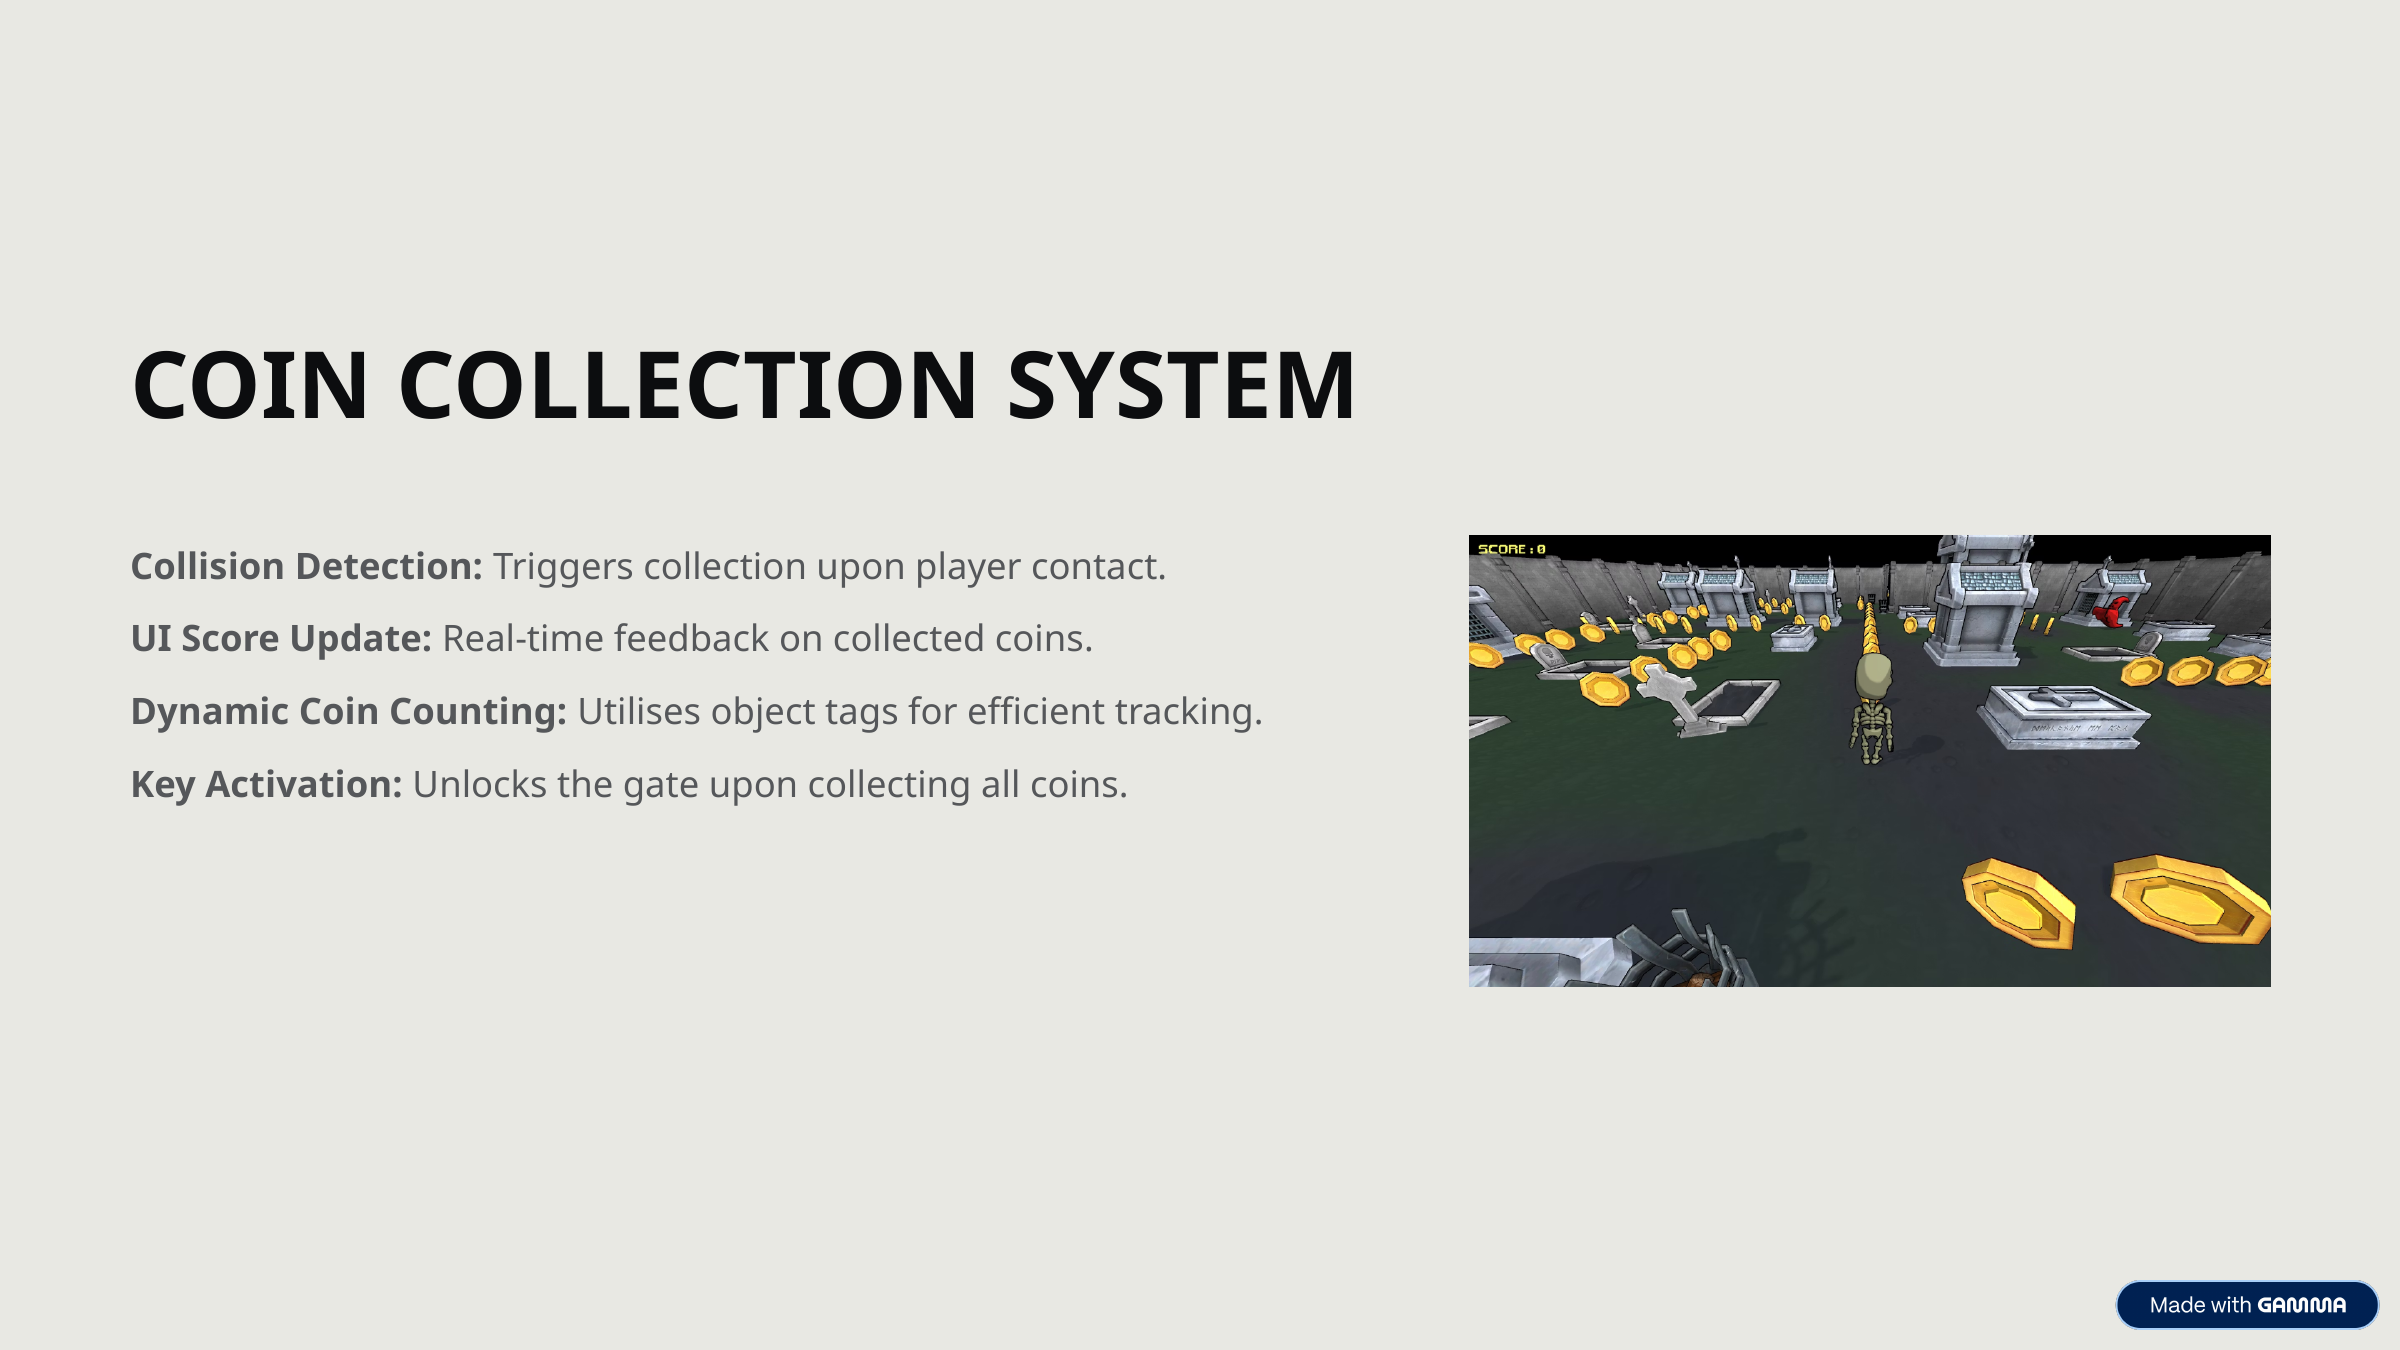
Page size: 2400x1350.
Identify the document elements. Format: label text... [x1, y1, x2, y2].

picture [2106, 1271, 2389, 1339]
picture [1469, 535, 2271, 987]
text_box UI Score Update: Real-time feedback on collected coins. [130, 599, 1378, 660]
text_box Dynamic Coin Counting: Utilises object tags for efficient tracking. [130, 672, 1378, 732]
text_box Key Activation: Unlocks the gate upon collecting all coins. [130, 744, 1378, 805]
text_box Collision Detection: Triggers collection upon player contact. [130, 527, 1378, 587]
text_box COIN COLLECTION SYSTEM [130, 321, 1506, 439]
